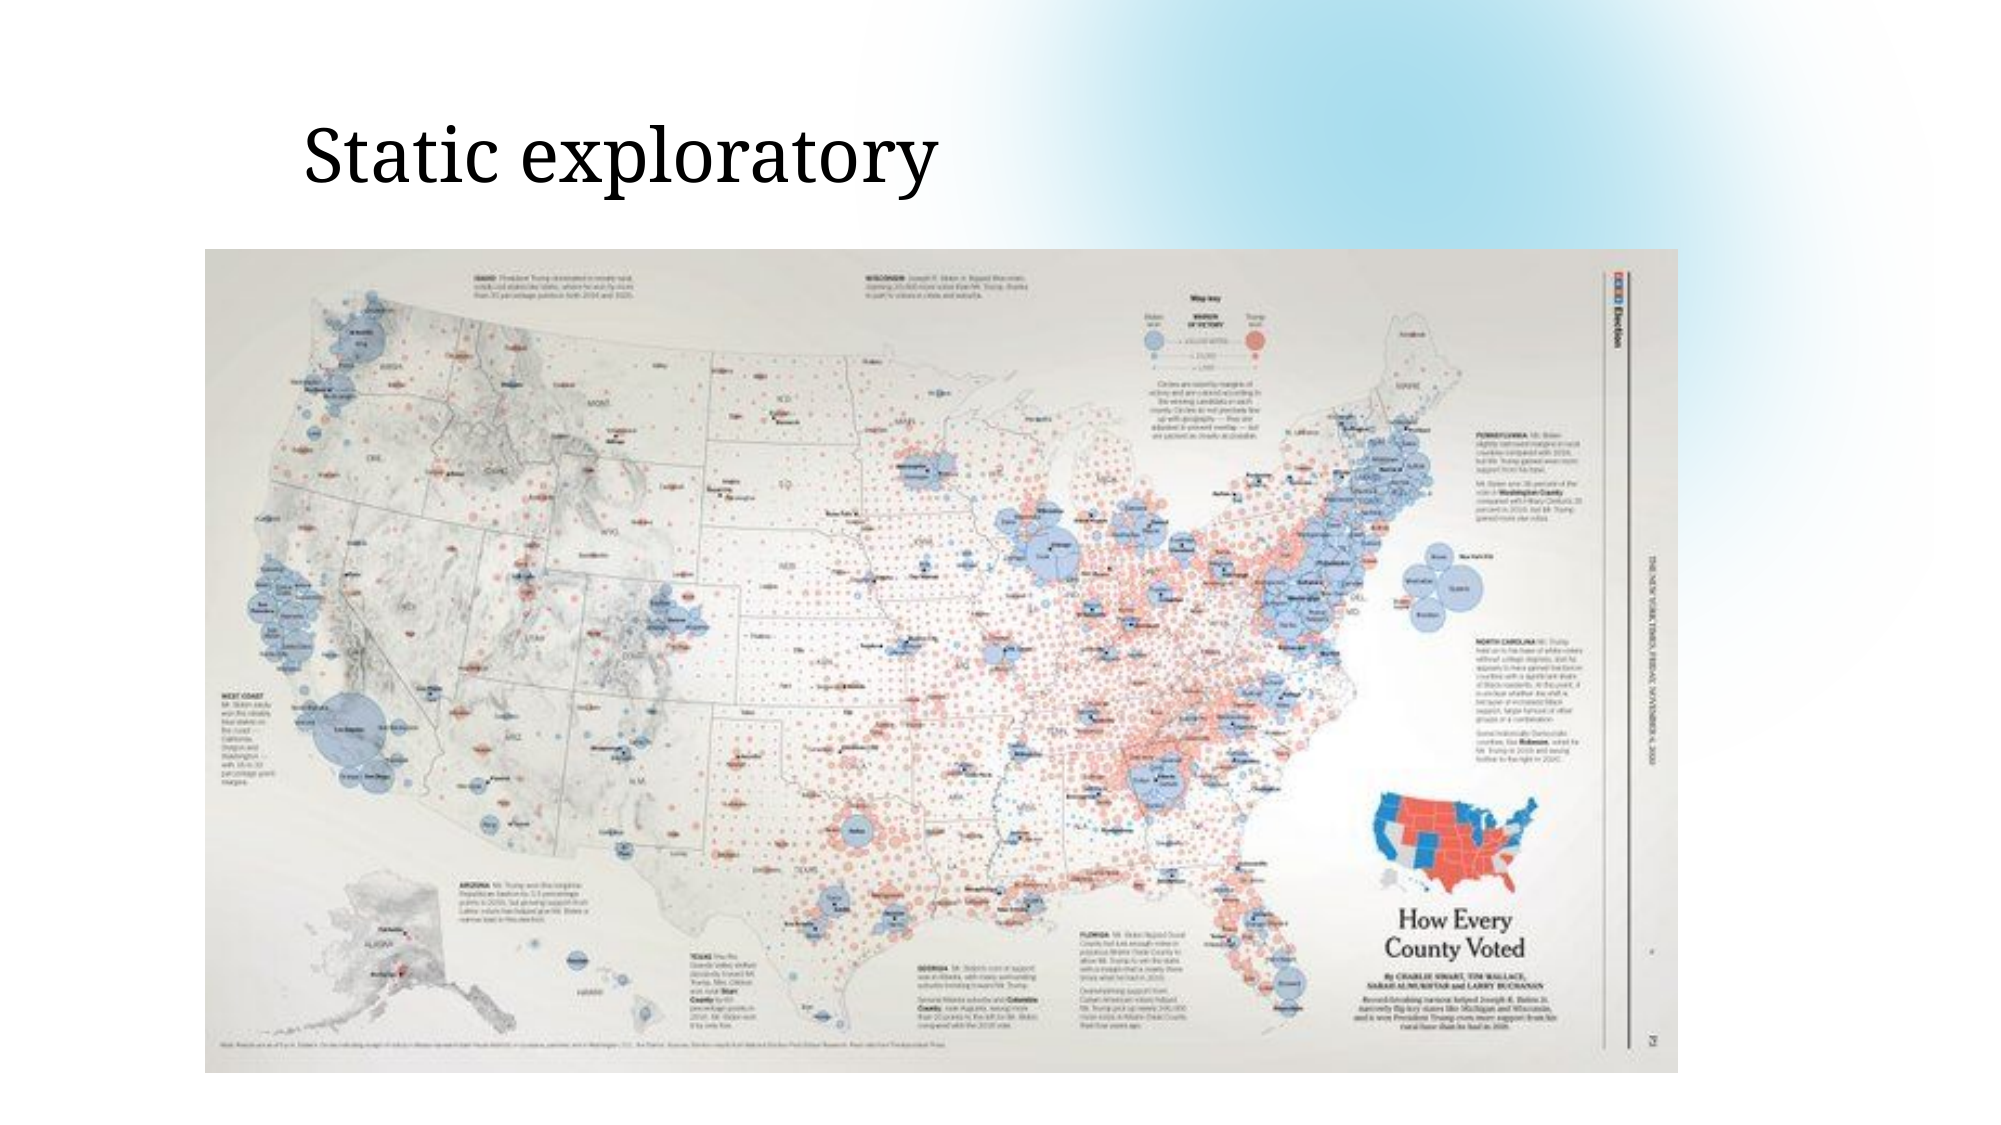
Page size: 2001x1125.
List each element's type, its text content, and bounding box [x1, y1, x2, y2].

text_box Static exploratory [288, 100, 1128, 206]
picture [205, 0, 2000, 1125]
